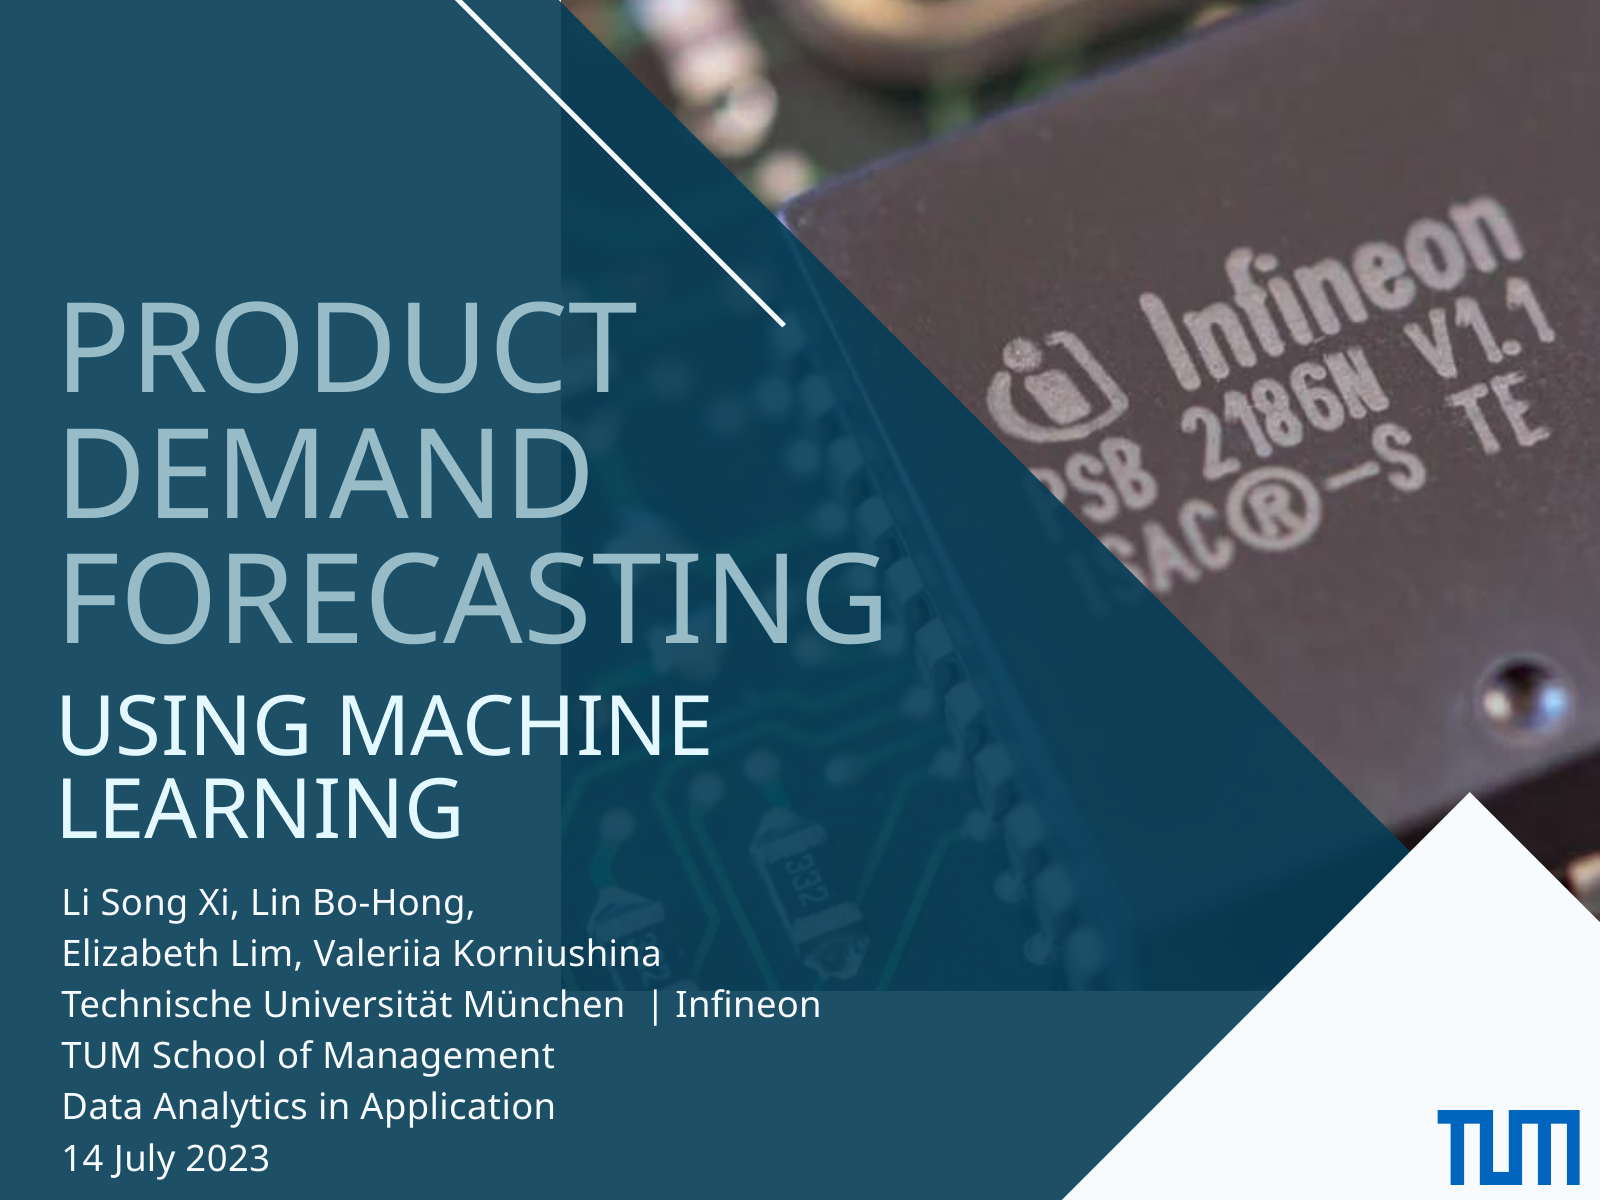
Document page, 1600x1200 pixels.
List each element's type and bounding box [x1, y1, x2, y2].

text_box [0, 0, 1600, 1200]
